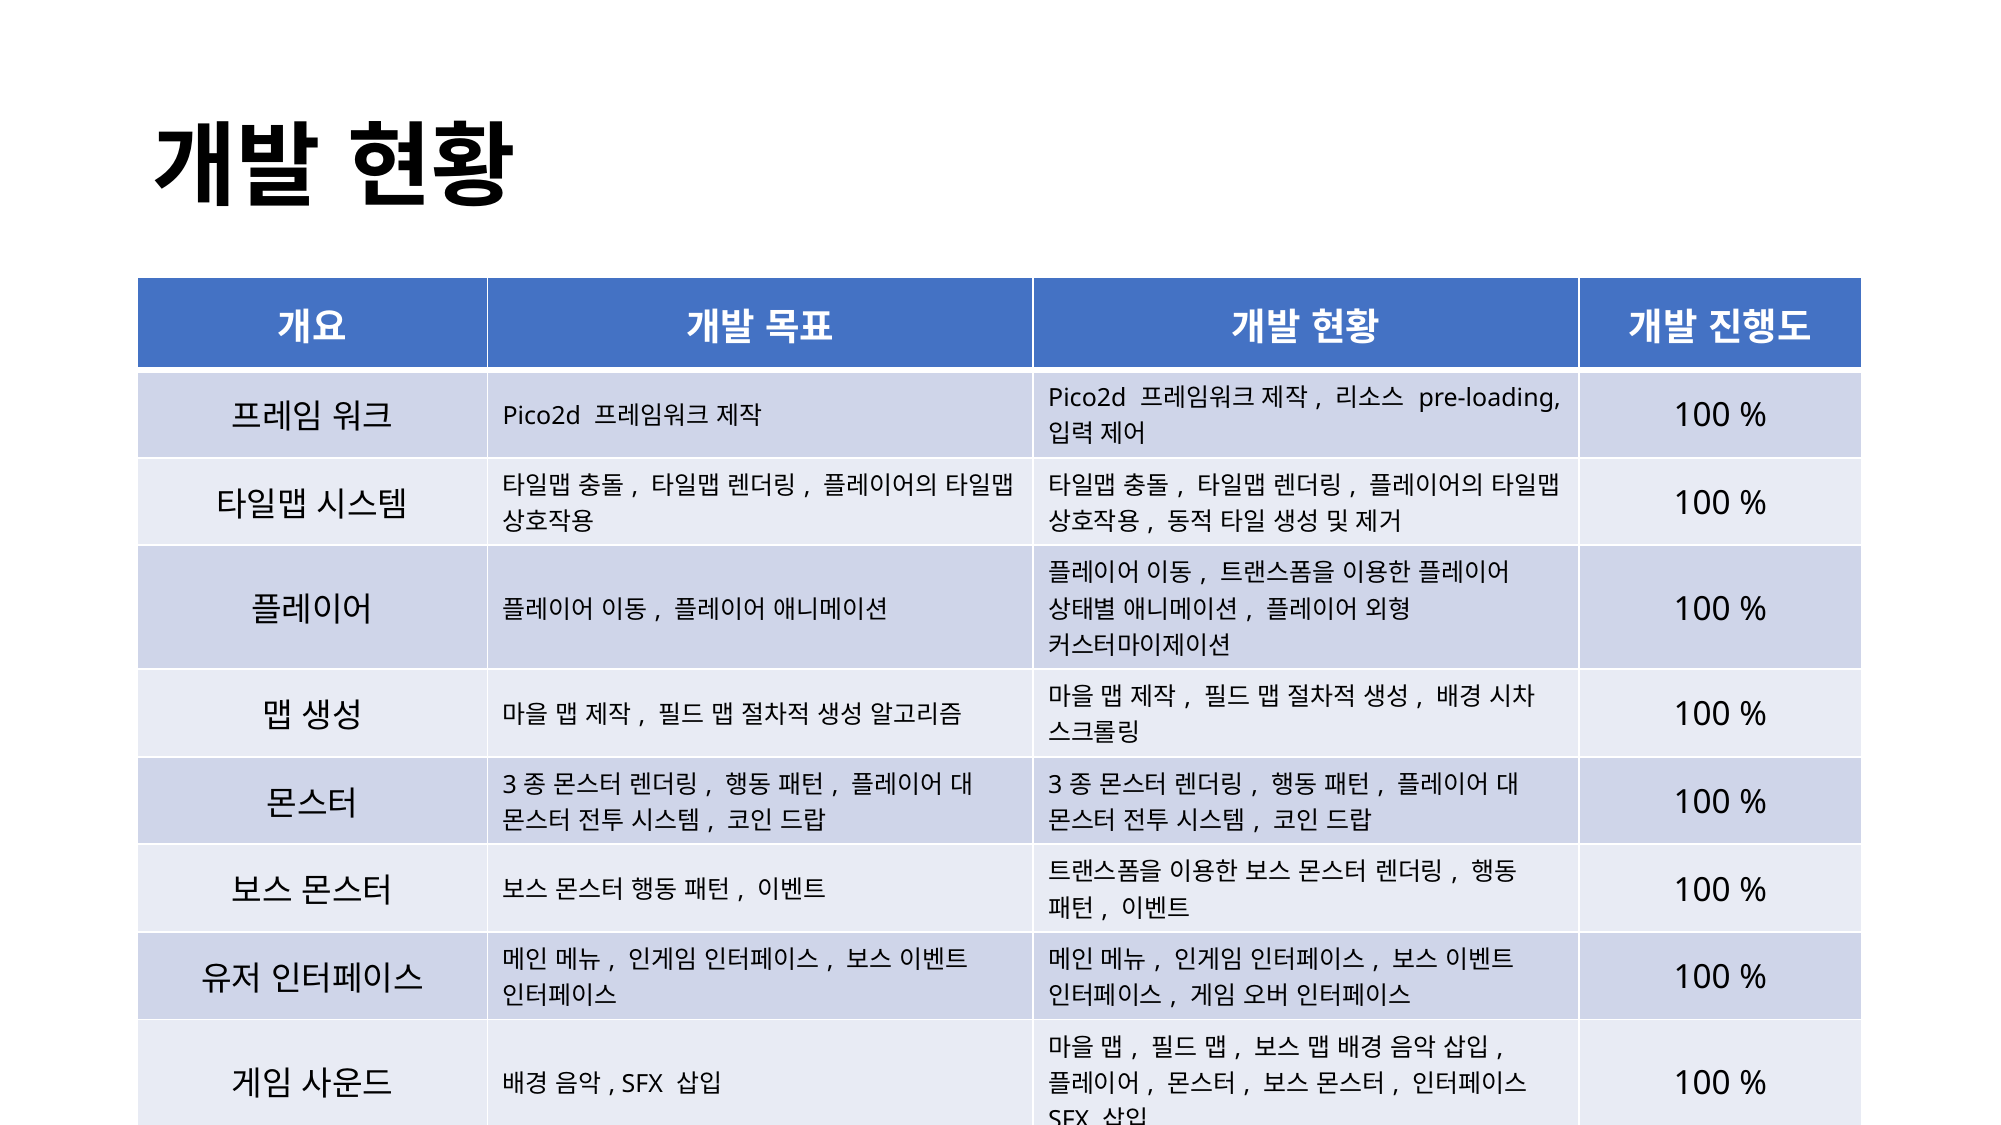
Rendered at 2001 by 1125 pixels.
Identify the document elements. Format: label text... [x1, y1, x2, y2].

table_cell 마을 맵 제작, 필드 맵 절차적 생성, 배경 시차 스크롤링 [1034, 670, 1578, 756]
table_cell 유저 인터페이스 [138, 933, 487, 1019]
table_cell 타일맵 시스템 [138, 459, 487, 544]
table_cell 플레이어 이동, 플레이어 애니메이션 [488, 546, 1032, 668]
table_cell 메인 메뉴, 인게임 인터페이스, 보스 이벤트 인터페이스, 게임 오버 인터페이스 [1034, 933, 1578, 1019]
table_cell 3종 몬스터 렌더링, 행동 패턴, 플레이어 대 몬스터 전투 시스템, 코인 드랍 [488, 758, 1032, 843]
table_cell 100 % [1580, 459, 1861, 544]
table_cell 맵 생성 [138, 670, 487, 756]
table_cell 플레이어 이동, 트랜스폼을 이용한 플레이어 상태별 애니메이션, 플레이어 외형 커스터마이제이션 [1034, 546, 1578, 668]
table_cell 100 % [1580, 758, 1861, 843]
table_cell 프레임 워크 [138, 373, 487, 457]
table_cell 몬스터 [138, 758, 487, 843]
title 개발 현황 [137, 59, 1863, 276]
table_cell 100 % [1580, 845, 1861, 931]
table_cell Pico2d 프레임워크 제작, 리소스 pre-loading, 입력 제어 [1034, 373, 1578, 457]
table_cell 플레이어 [138, 546, 487, 668]
table_cell 보스 몬스터 [138, 845, 487, 931]
table_cell 타일맵 충돌, 타일맵 렌더링, 플레이어의 타일맵 상호작용, 동적 타일 생성 및 제거 [1034, 459, 1578, 544]
table_cell 메인 메뉴, 인게임 인터페이스, 보스 이벤트 인터페이스 [488, 933, 1032, 1019]
table_cell 100 % [1580, 670, 1861, 756]
table_header 개발 목표 [488, 278, 1032, 367]
table_cell 게임 사운드 [138, 1020, 487, 1125]
table_header 개발 진행도 [1580, 278, 1861, 367]
table_cell 3종 몬스터 렌더링, 행동 패턴, 플레이어 대 몬스터 전투 시스템, 코인 드랍 [1034, 758, 1578, 843]
table_cell 트랜스폼을 이용한 보스 몬스터 렌더링, 행동 패턴, 이벤트 [1034, 845, 1578, 931]
table_cell 마을 맵 제작, 필드 맵 절차적 생성 알고리즘 [488, 670, 1032, 756]
table_header 개발 현황 [1034, 278, 1578, 367]
table_cell 100 % [1580, 1020, 1861, 1125]
table_header 개요 [138, 278, 487, 367]
table_cell 보스 몬스터 행동 패턴, 이벤트 [488, 845, 1032, 931]
table_cell 마을 맵, 필드 맵, 보스 맵 배경 음악 삽입, 플레이어, 몬스터, 보스 몬스터, 인터페이스 SFX 삽입 [1034, 1020, 1578, 1125]
table_cell 100 % [1580, 373, 1861, 457]
table_cell 배경 음악, SFX 삽입 [488, 1020, 1032, 1125]
table_cell Pico2d 프레임워크 제작 [488, 373, 1032, 457]
table_cell 타일맵 충돌, 타일맵 렌더링, 플레이어의 타일맵 상호작용 [488, 459, 1032, 544]
table_cell 100 % [1580, 933, 1861, 1019]
table_cell 100 % [1580, 546, 1861, 668]
